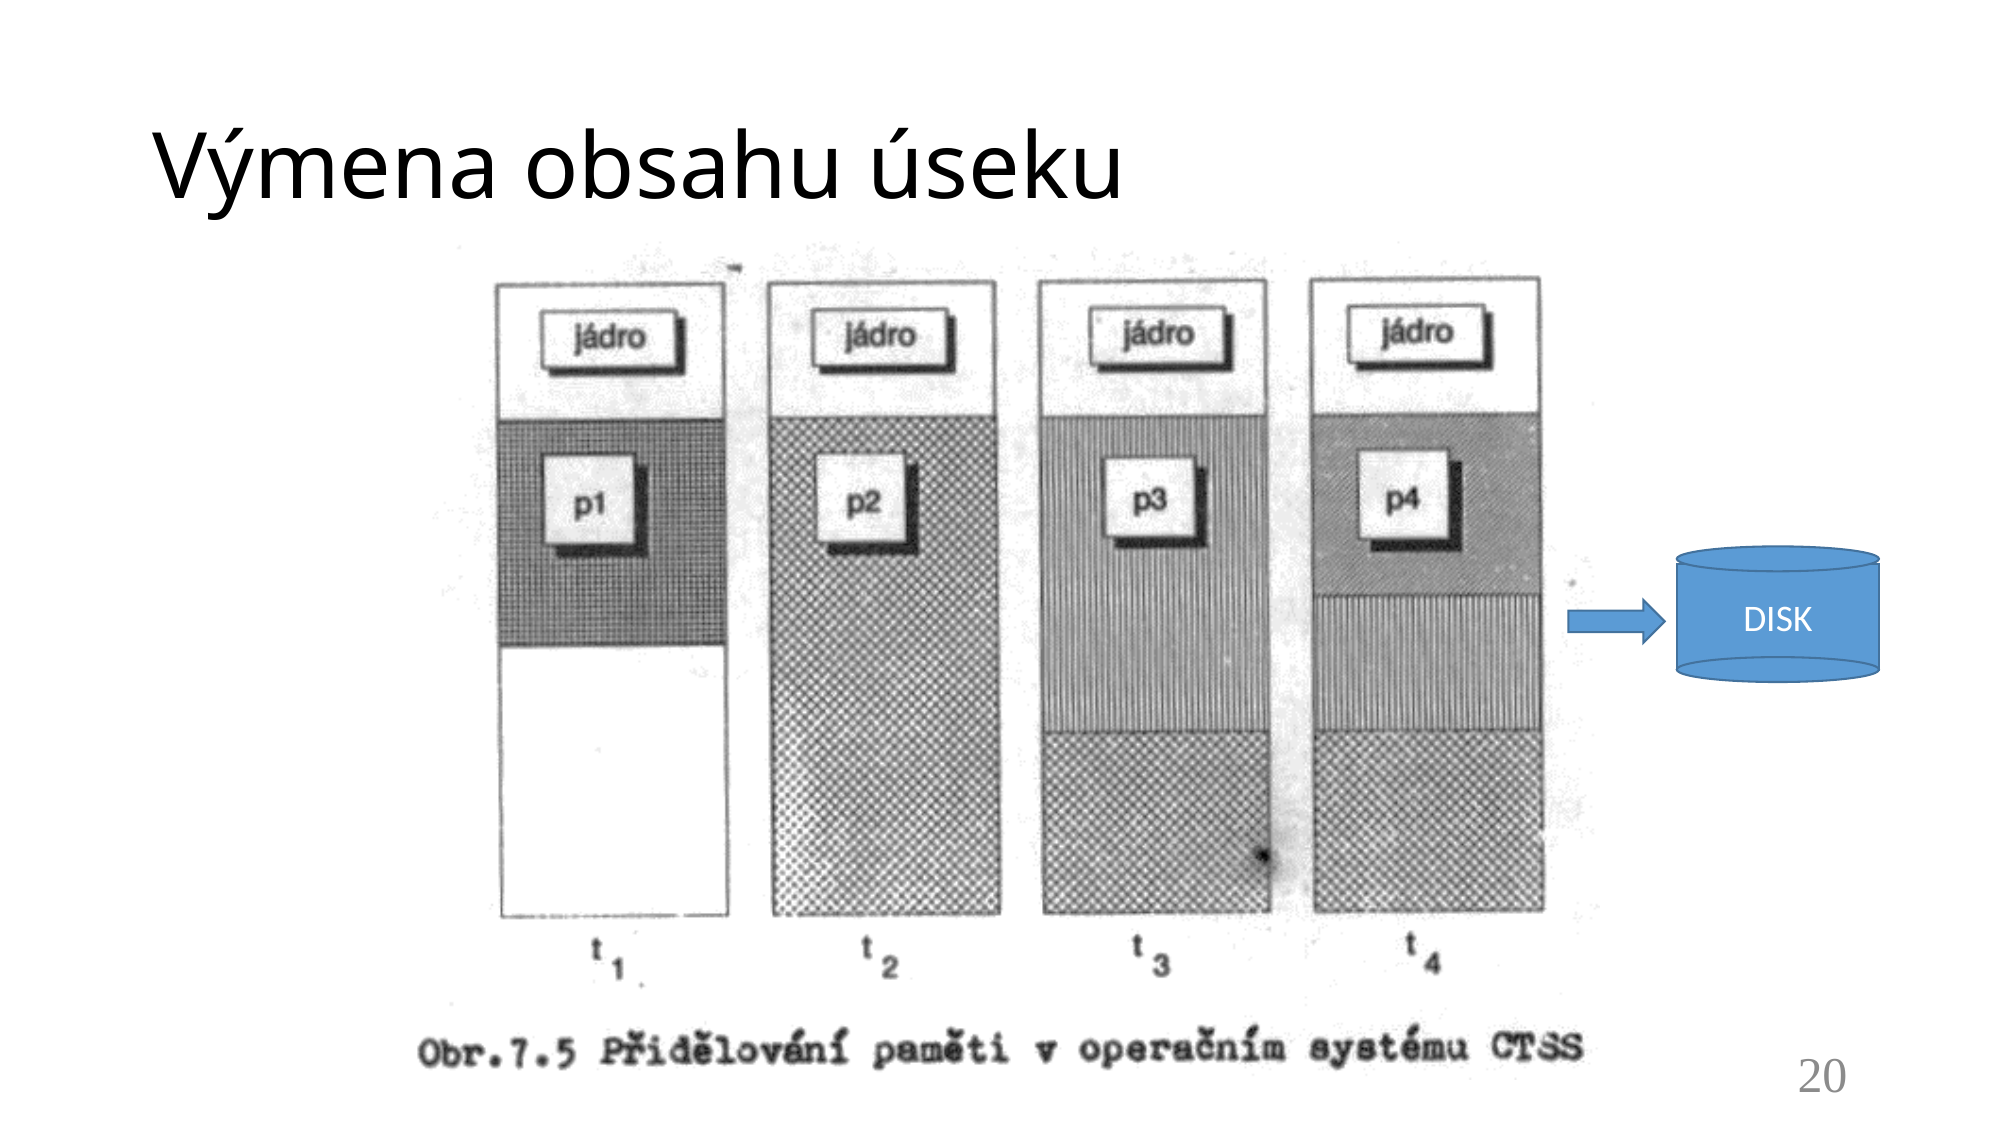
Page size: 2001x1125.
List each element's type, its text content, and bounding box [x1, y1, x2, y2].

text_box DISK [1676, 563, 1880, 667]
text_box [1600, 597, 1667, 646]
text_box [1675, 656, 1881, 684]
text_box [1675, 545, 1881, 573]
slide_number 20 [1412, 1042, 1863, 1103]
title Výmena obsahu úseku [137, 59, 1863, 278]
picture [399, 240, 1600, 1080]
